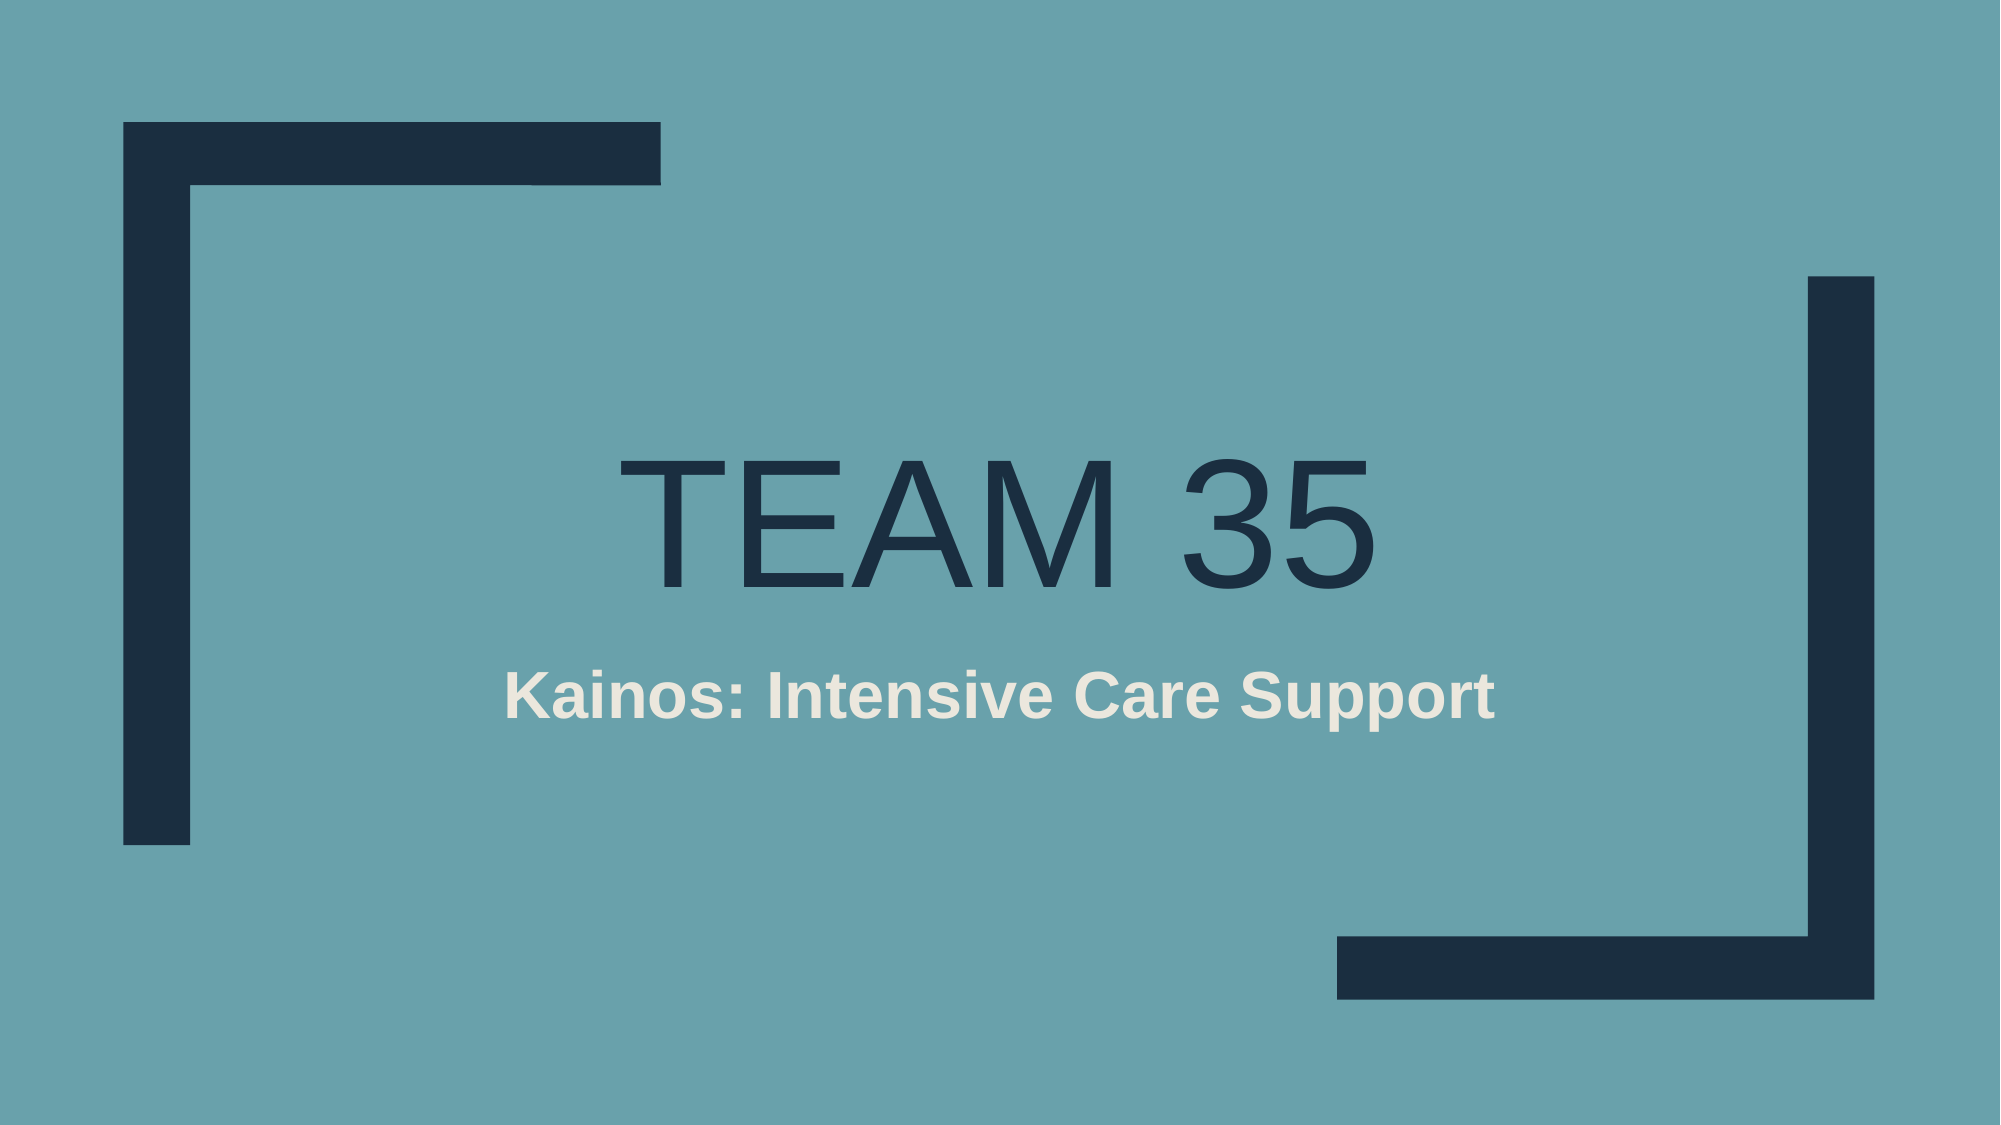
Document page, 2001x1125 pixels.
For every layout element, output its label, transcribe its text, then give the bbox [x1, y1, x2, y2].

title Team 35 [314, 290, 1686, 635]
subtitle Kainos: Intensive Care Support [439, 634, 1561, 813]
